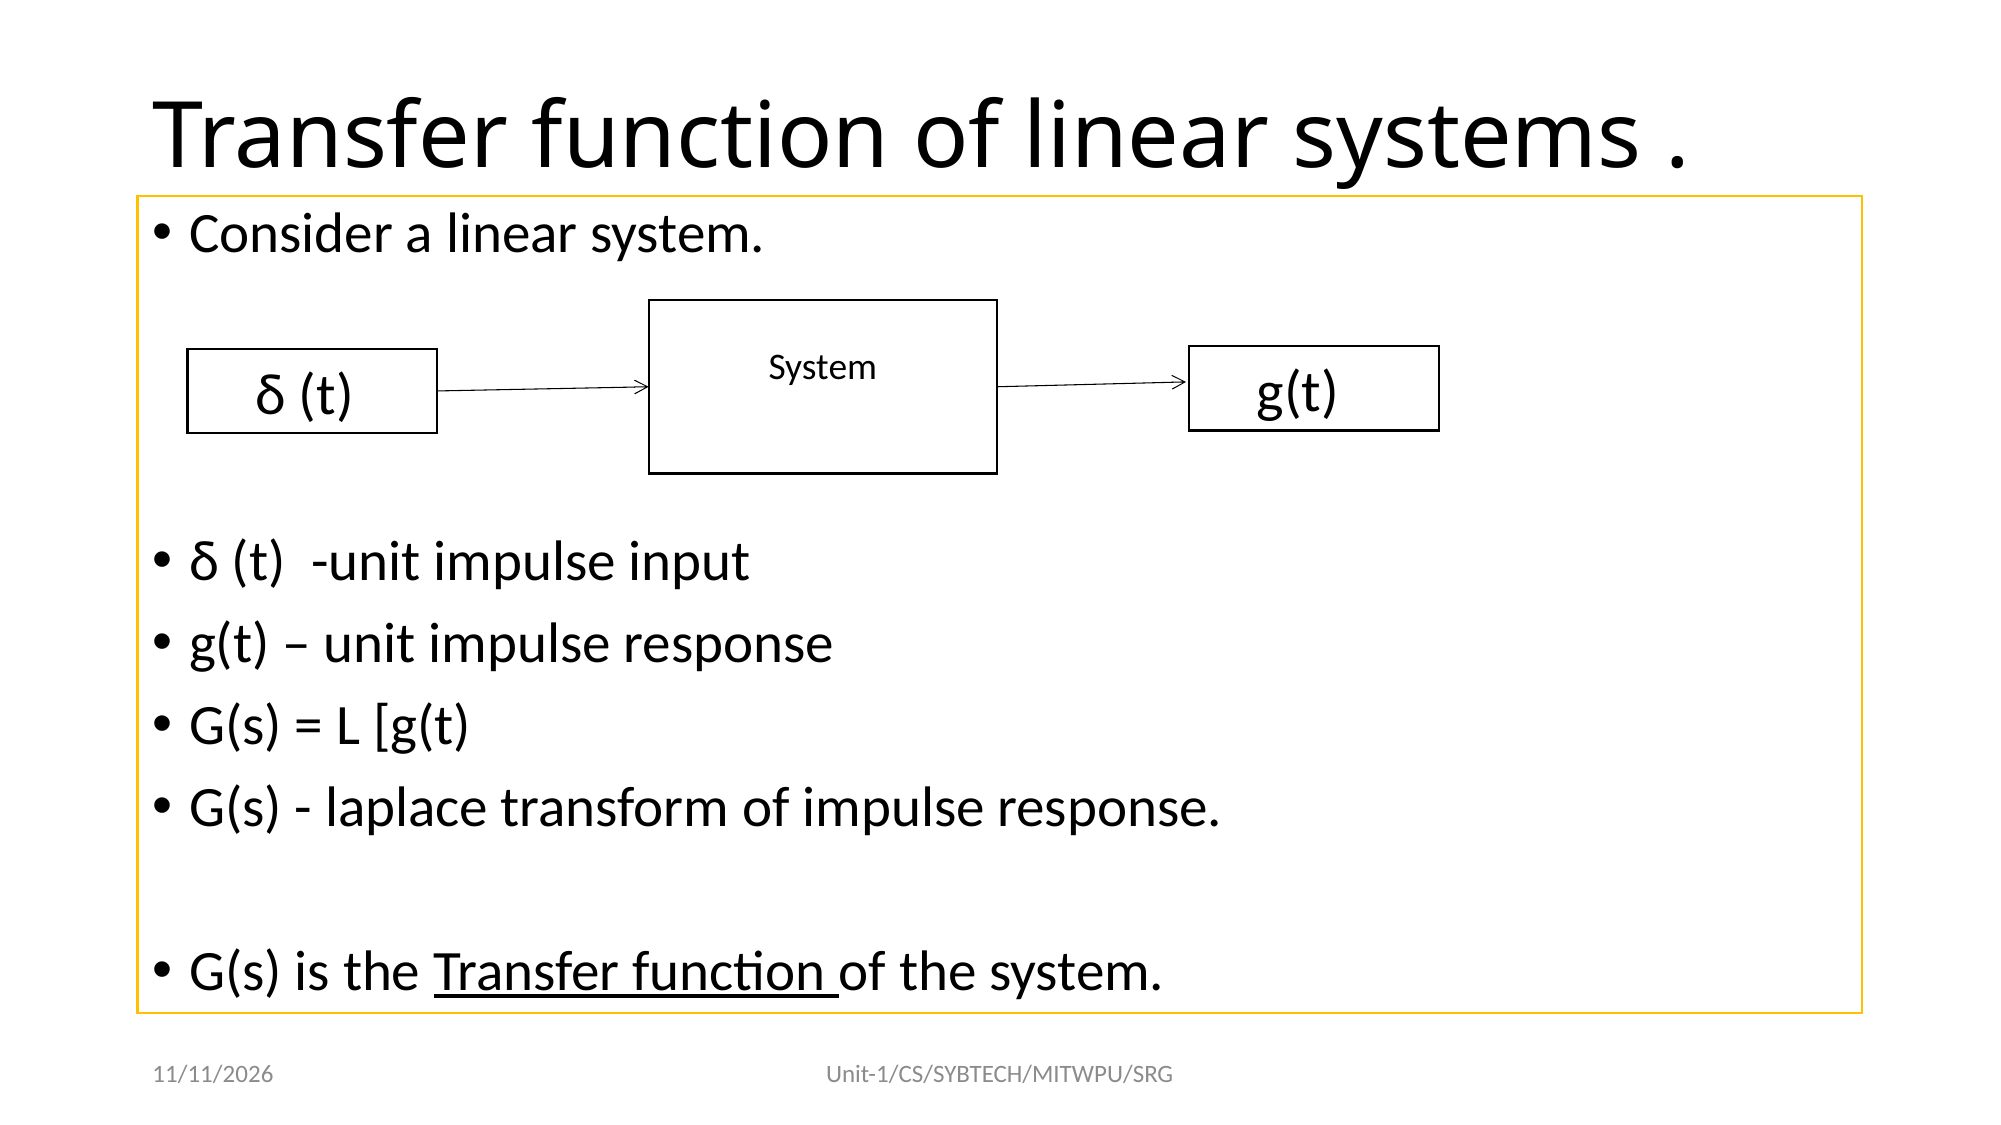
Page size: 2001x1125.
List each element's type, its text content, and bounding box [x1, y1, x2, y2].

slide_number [137, 1042, 588, 1103]
title Transfer function of linear systems . [137, 59, 1863, 195]
footer Unit-1/CS/SYBTECH/MITWPU/SRG [662, 1042, 1338, 1103]
text_box System [648, 299, 998, 475]
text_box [997, 381, 1187, 387]
list Consider a linear system. δ (t) -unit impulse input g(t) – unit impulse response G(s) = L [g(t) G(s) - laplace transform of impulse response. G(s) is the Transfer function of the system. [136, 195, 1863, 1014]
text_box δ (t) [186, 348, 438, 434]
text_box g(t) [1188, 345, 1440, 432]
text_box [437, 386, 649, 392]
